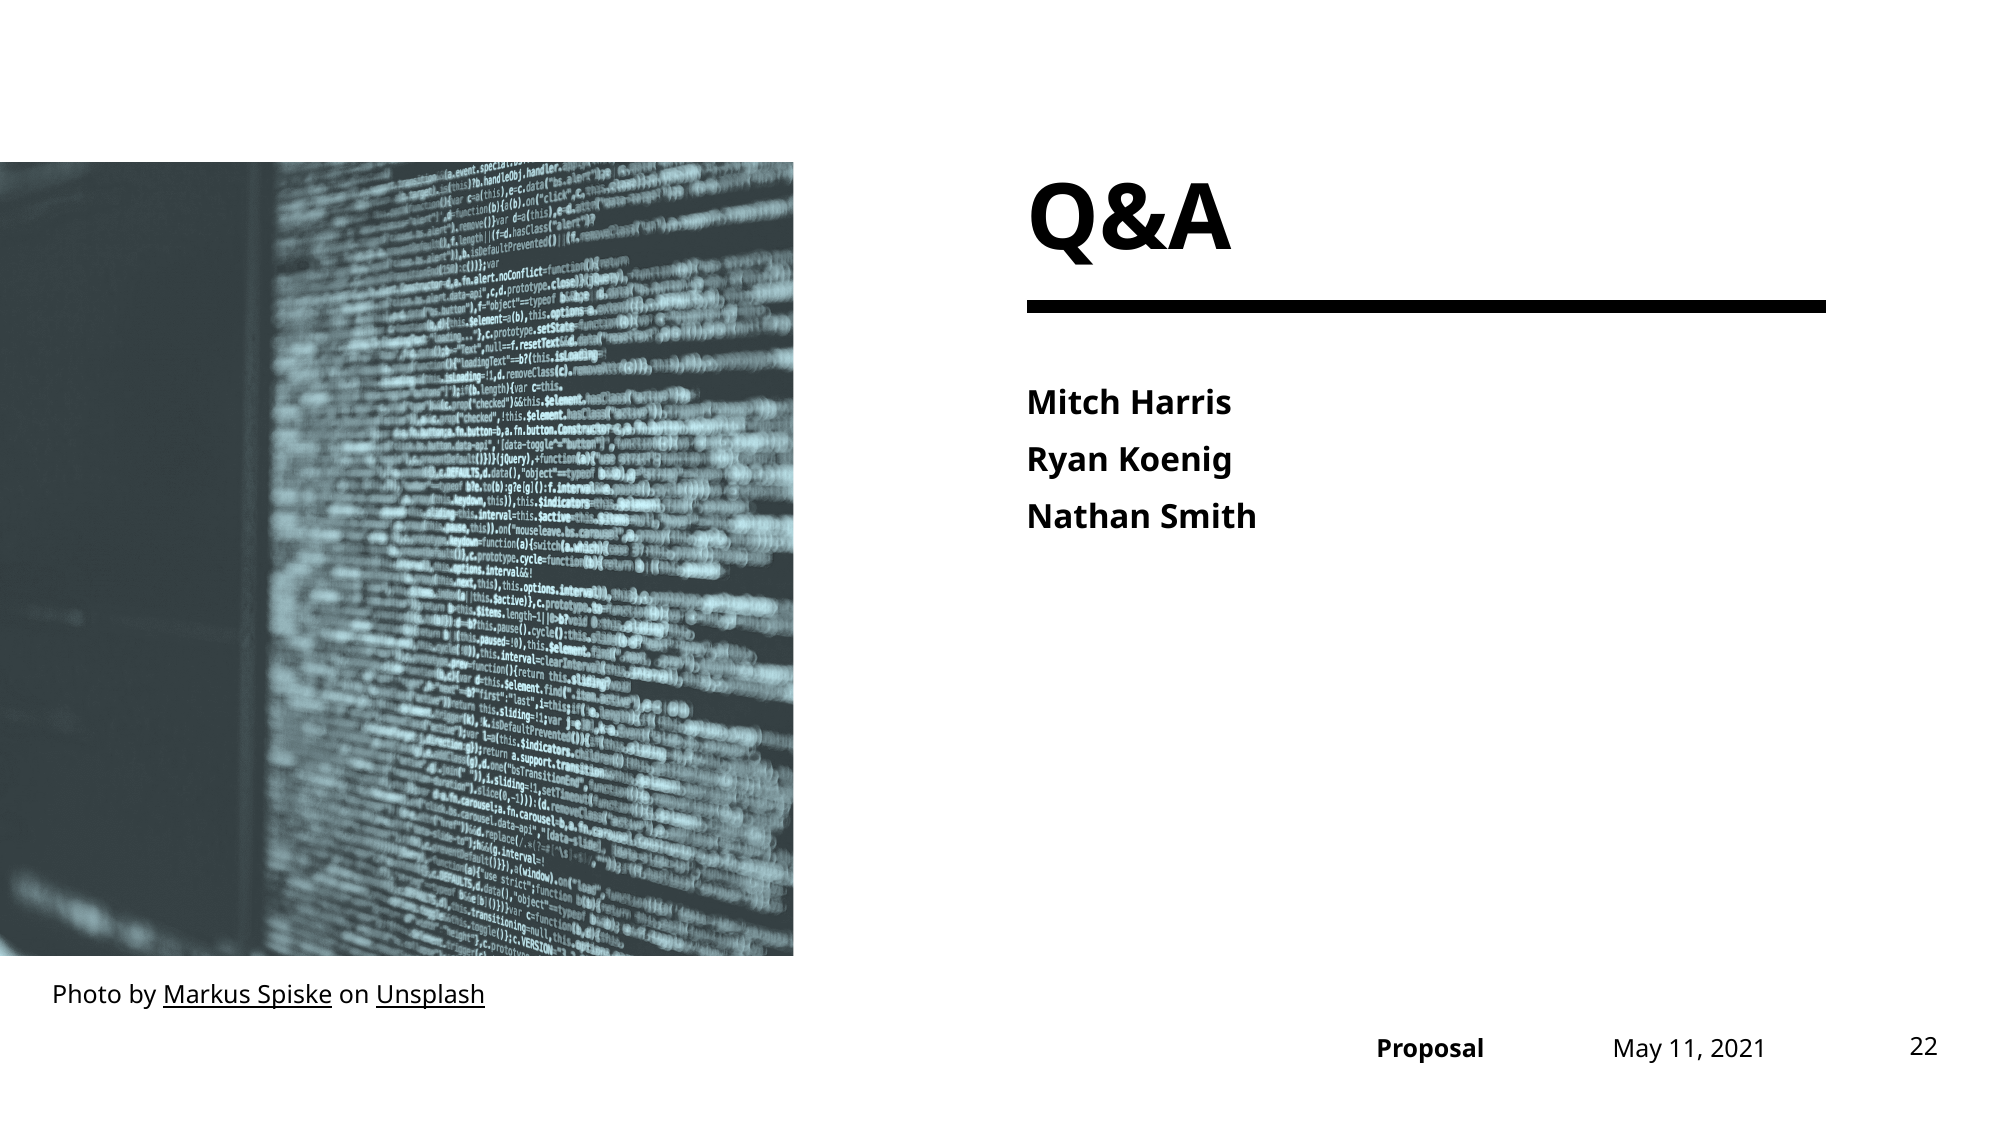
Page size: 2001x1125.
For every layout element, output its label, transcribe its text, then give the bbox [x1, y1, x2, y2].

picture [0, 162, 794, 957]
slide_number 22 [1885, 1032, 1954, 1063]
list Mitch Harris Ryan Koenig Nathan Smith [1026, 386, 1827, 576]
title Q&A [1026, 163, 1827, 270]
footer Proposal [1361, 1032, 1602, 1063]
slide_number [1612, 1032, 1863, 1063]
text_box Photo by Markus Spiske on Unsplash [37, 971, 757, 1021]
